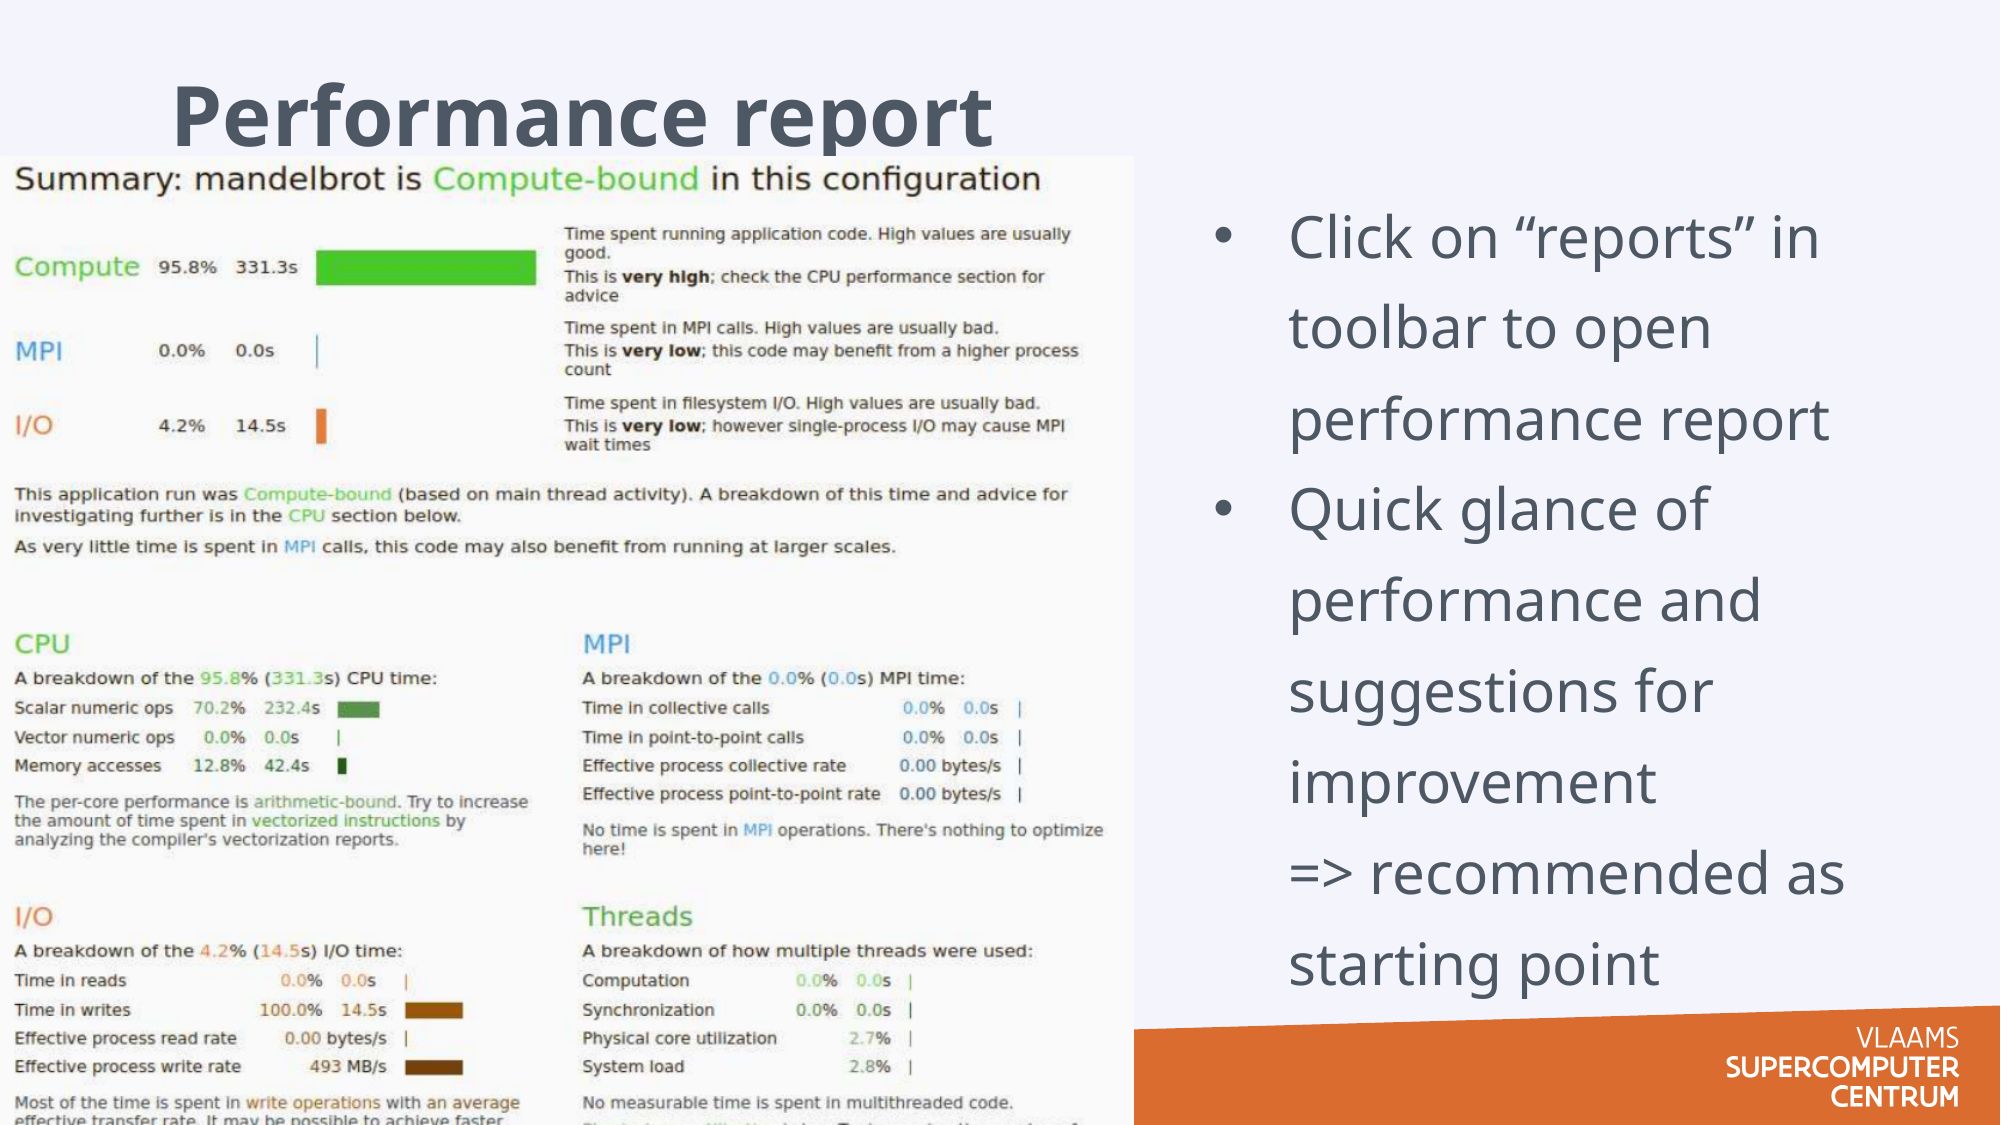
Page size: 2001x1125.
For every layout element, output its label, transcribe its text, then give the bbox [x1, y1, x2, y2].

picture [0, 156, 1135, 1125]
text_box Click on “reports” in toolbar to open performance report Quick glance of performance and suggestions for improvement => recommended as starting point [1198, 171, 1931, 1096]
picture [1725, 1021, 1960, 1117]
text_box Performance report [156, 55, 1513, 171]
